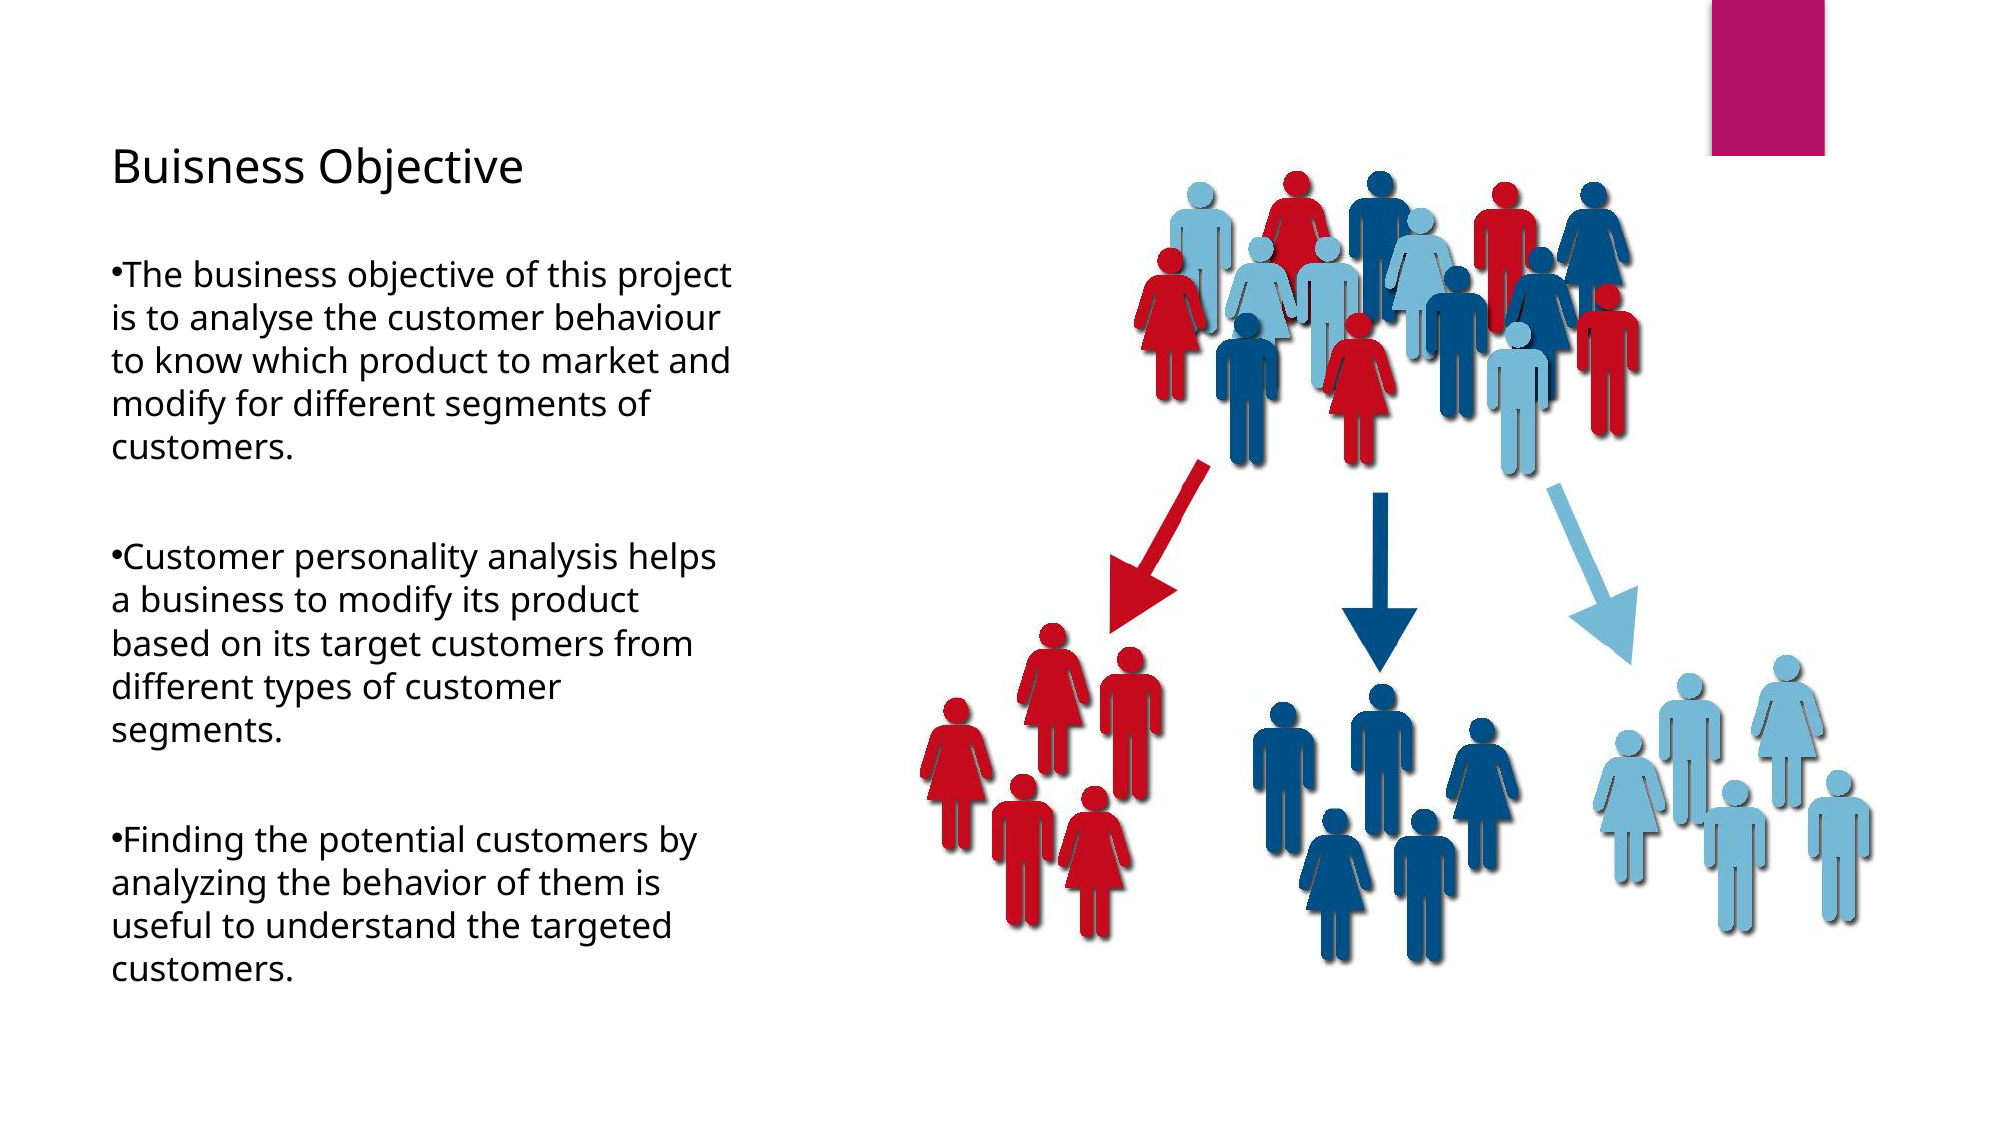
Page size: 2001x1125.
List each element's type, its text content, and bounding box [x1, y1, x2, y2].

picture [892, 156, 1904, 973]
text_box Buisness Objective The business objective of this project is to analyse the customer behaviour to know which product to market and modify for different segments of customers. Customer personality analysis helps a business to modify its product based on its target customers from different types of customer segments. Finding the potential customers by analyzing the behavior of them is useful to understand the targeted customers. [95, 130, 756, 1001]
